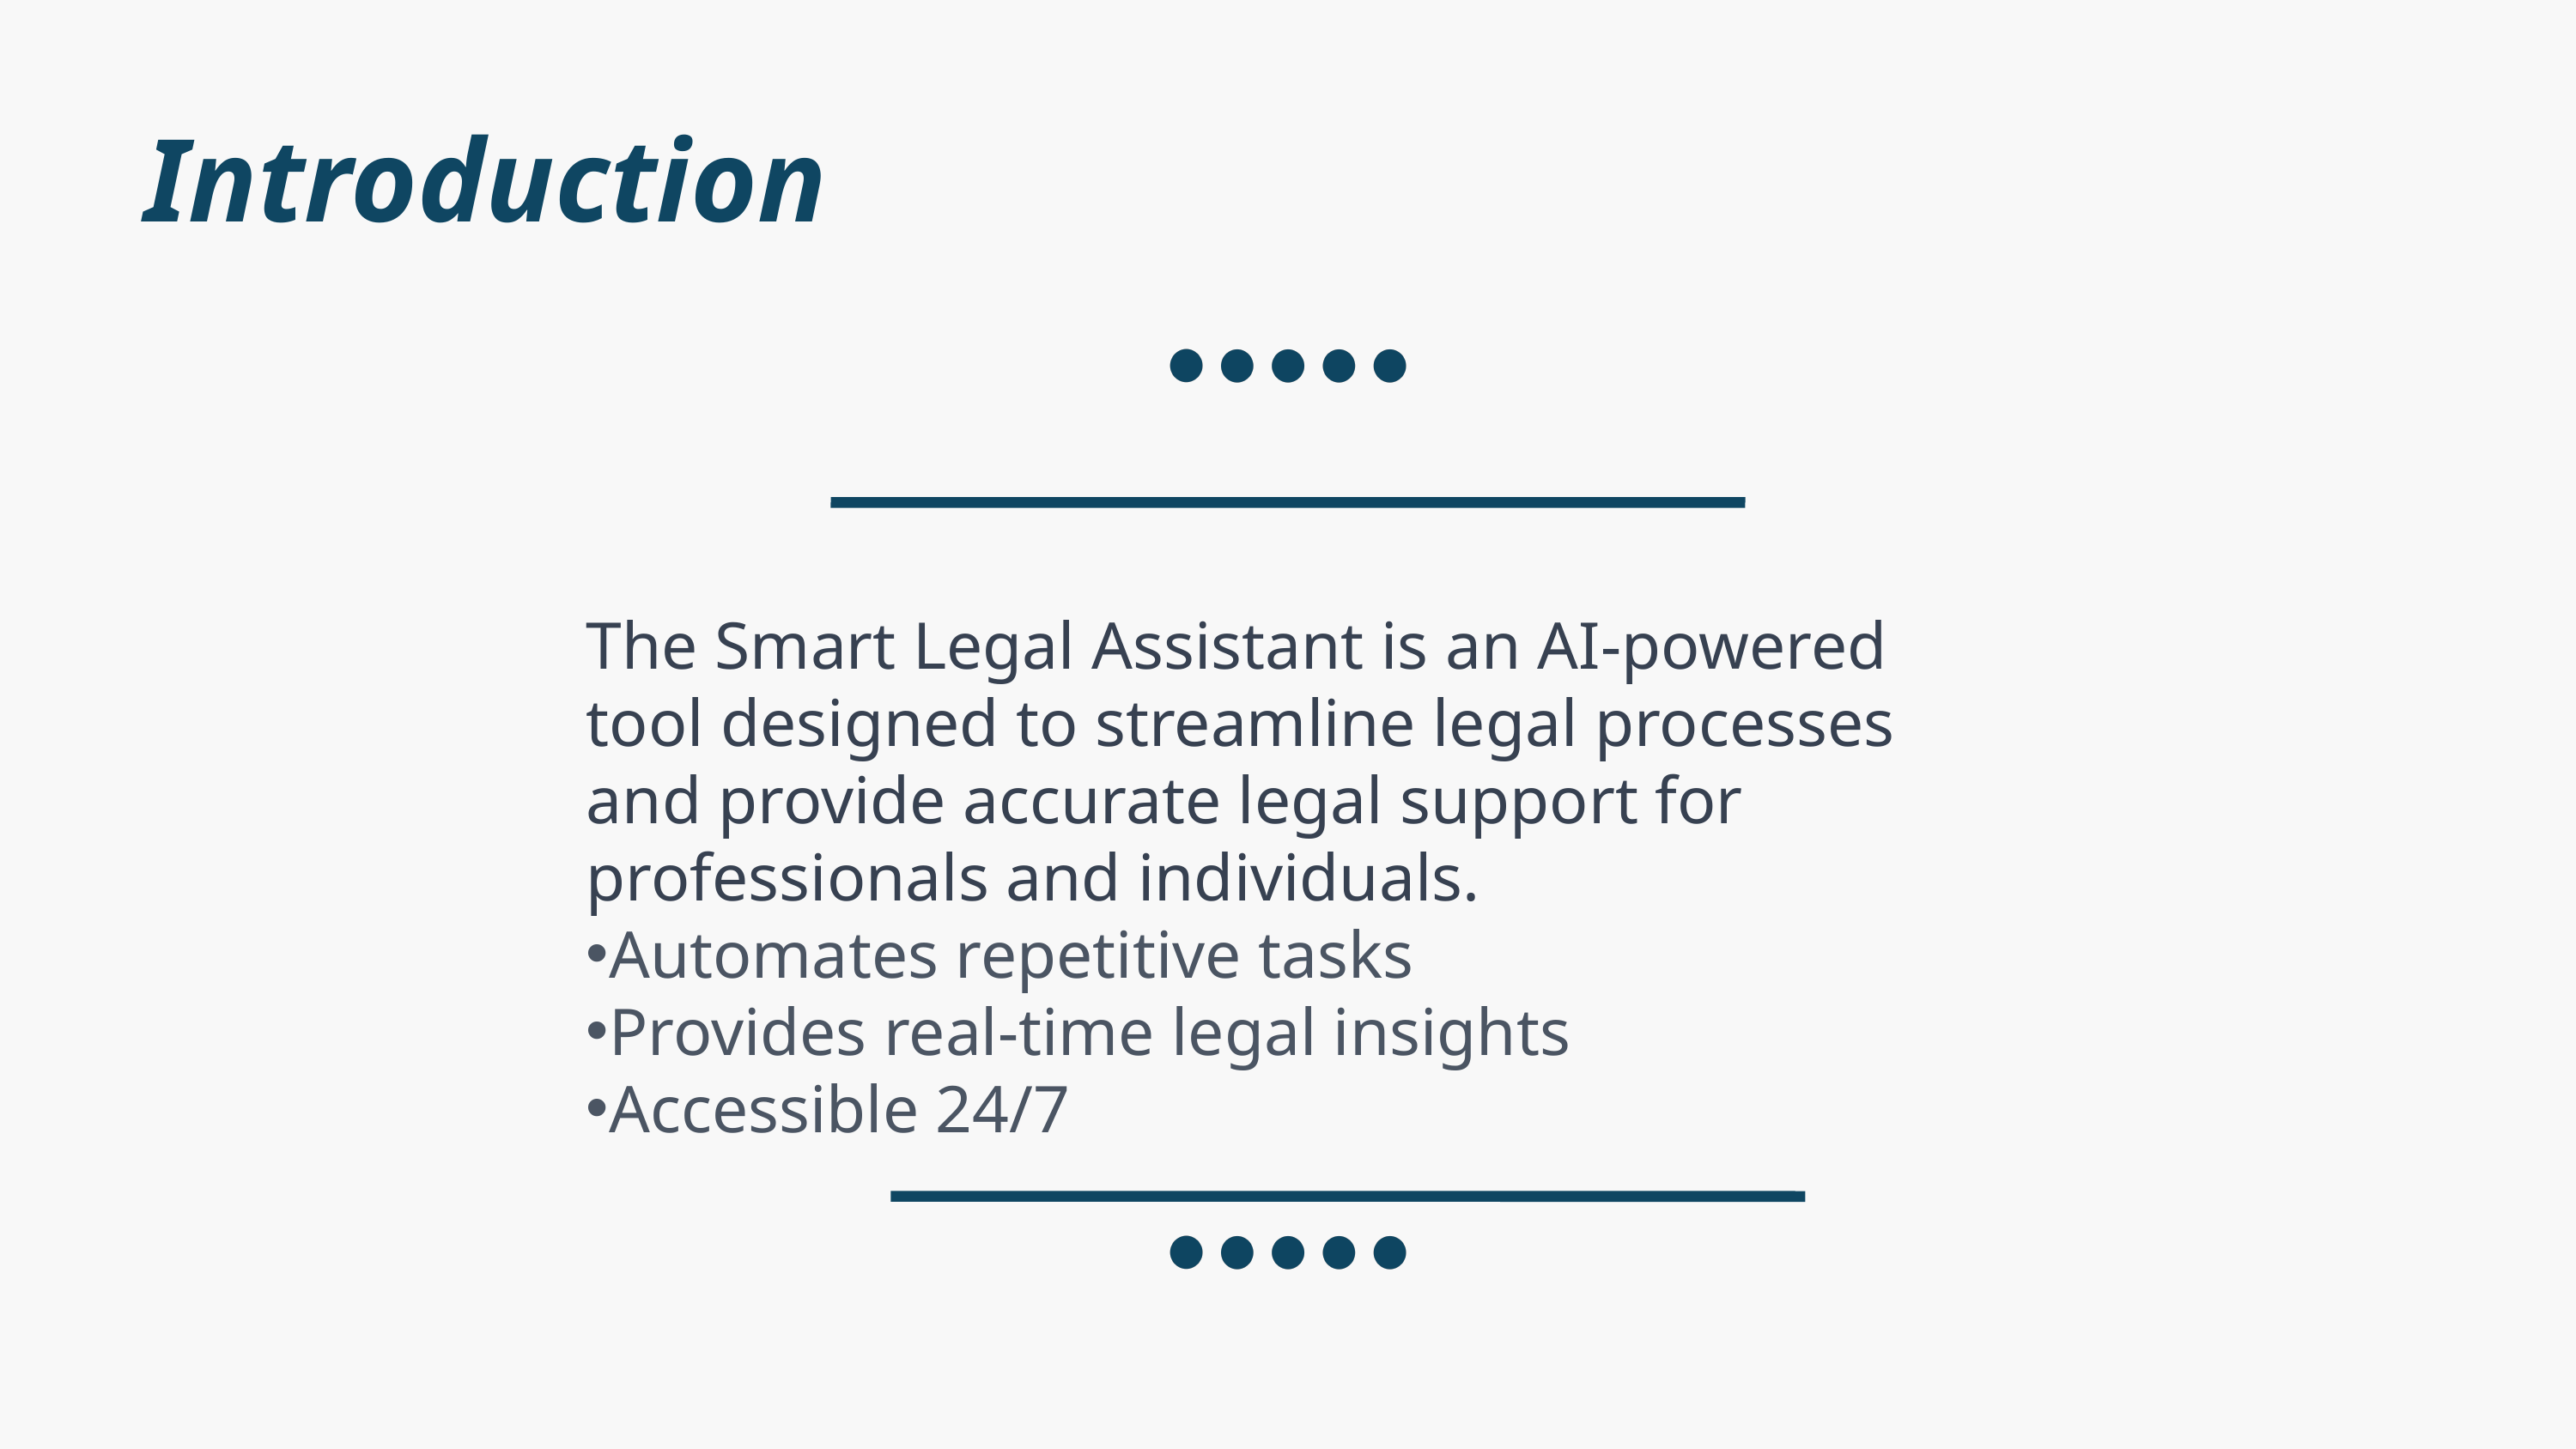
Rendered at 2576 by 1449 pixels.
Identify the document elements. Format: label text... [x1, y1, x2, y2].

text_box [1170, 348, 1406, 384]
text_box Introduction [144, 84, 1279, 246]
text_box [1170, 1234, 1406, 1270]
text_box The Smart Legal Assistant is an AI-powered tool designed to streamline legal processes and provide accurate legal support for professionals and individuals. Automates repetitive tasks Provides real-time legal insights Accessible 24/7 [586, 604, 1990, 1146]
